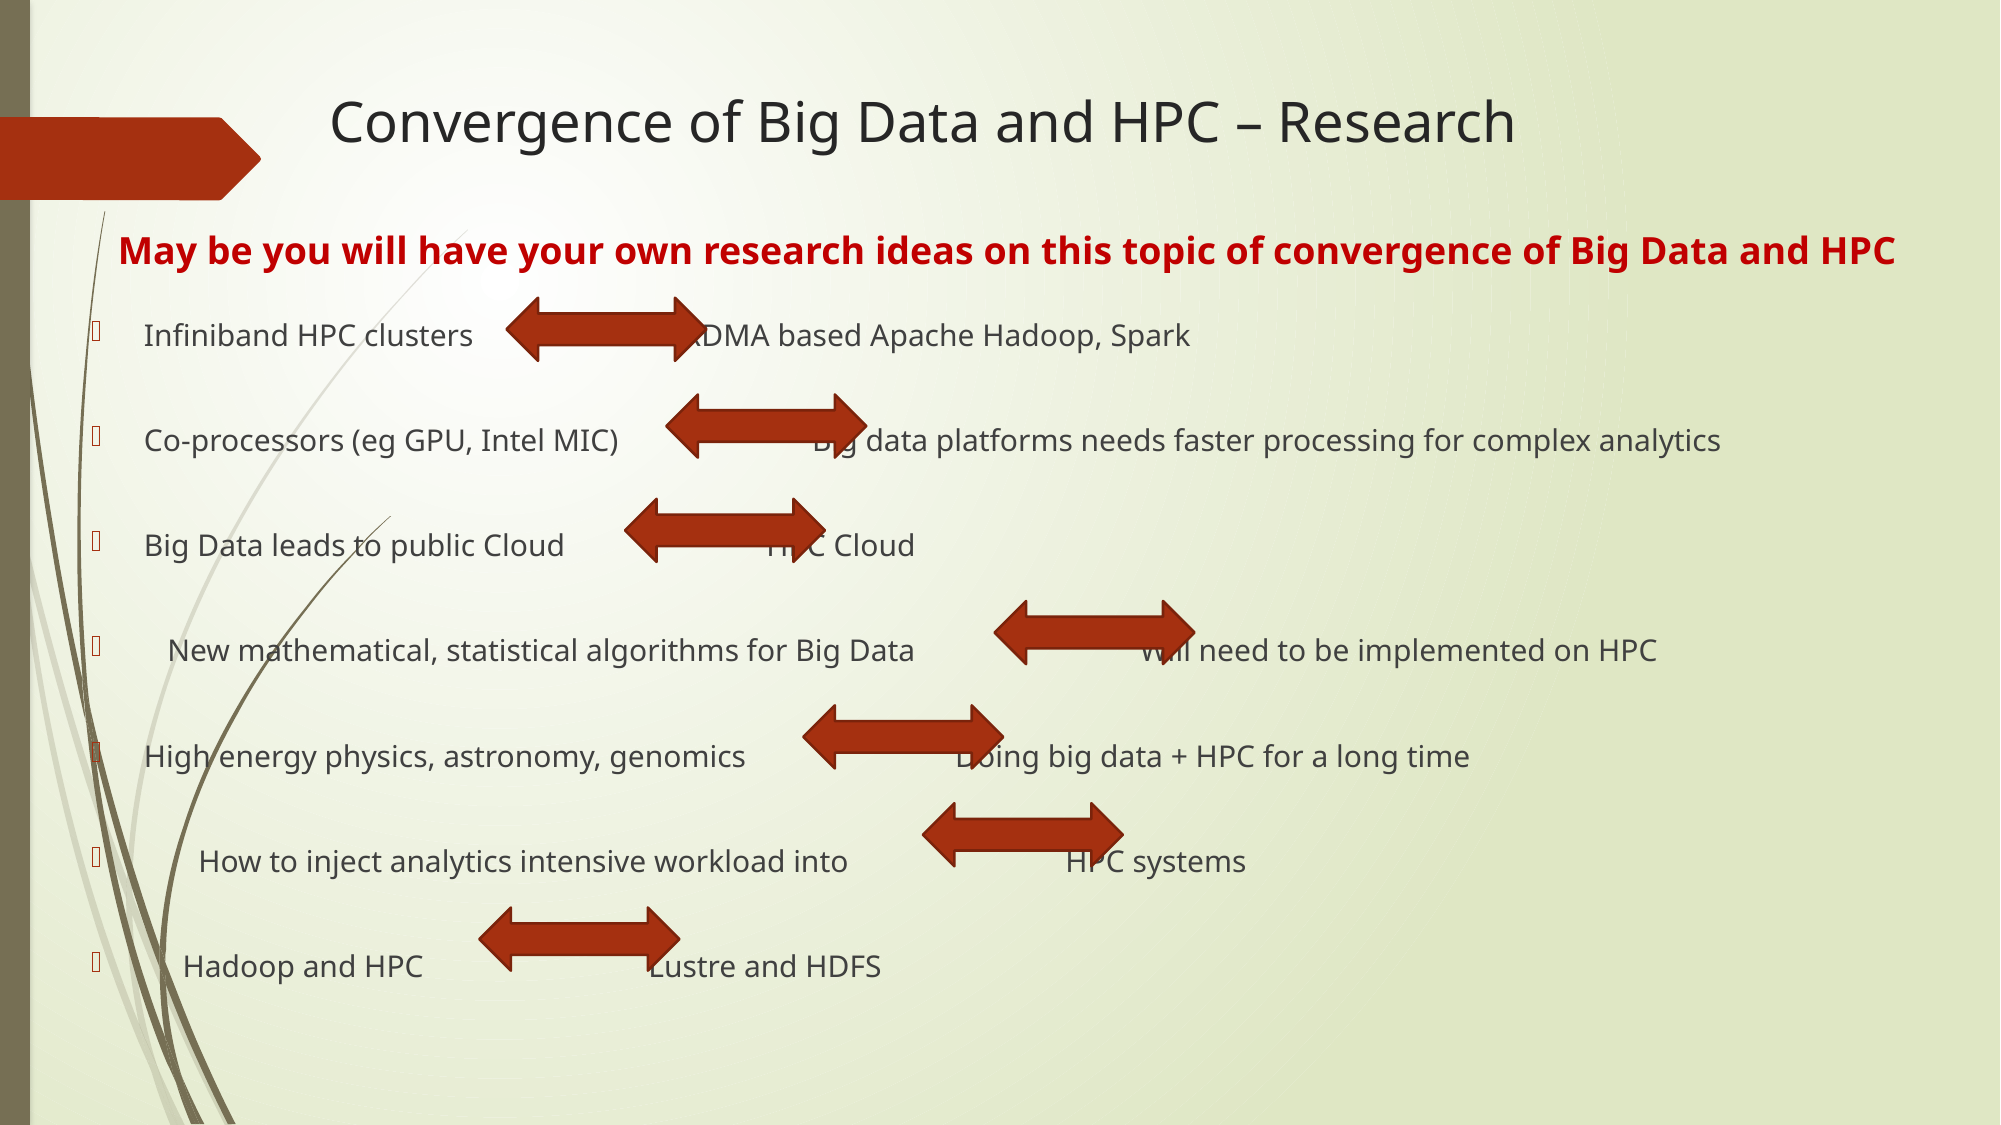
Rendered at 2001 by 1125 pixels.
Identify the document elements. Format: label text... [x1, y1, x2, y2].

text_box [993, 599, 1196, 666]
text_box [921, 802, 1124, 868]
text_box [505, 325, 708, 363]
text_box [665, 393, 868, 459]
text_box [802, 704, 1005, 770]
text_box [478, 906, 681, 972]
text_box May be you will have your own research ideas on this topic of convergence of Big Data and HPC [103, 220, 1914, 325]
list Infiniband HPC clusters RDMA based Apache Hadoop, Spark Co-processors (eg GPU, Intel MIC) Big data platforms needs faster processing for complex analytics Big Data leads to public Cloud HPC Cloud New mathematical, statistical algorithms for Big Data Will need to be implemented on HPC High energy physics, astronomy, genomics Doing big data + HPC for a long time How to inject analytics intensive workload into HPC systems Hadoop and HPC Lustre and HDFS [76, 308, 1968, 992]
title Convergence of Big Data and HPC – Research [314, 78, 1777, 161]
text_box [624, 497, 826, 564]
